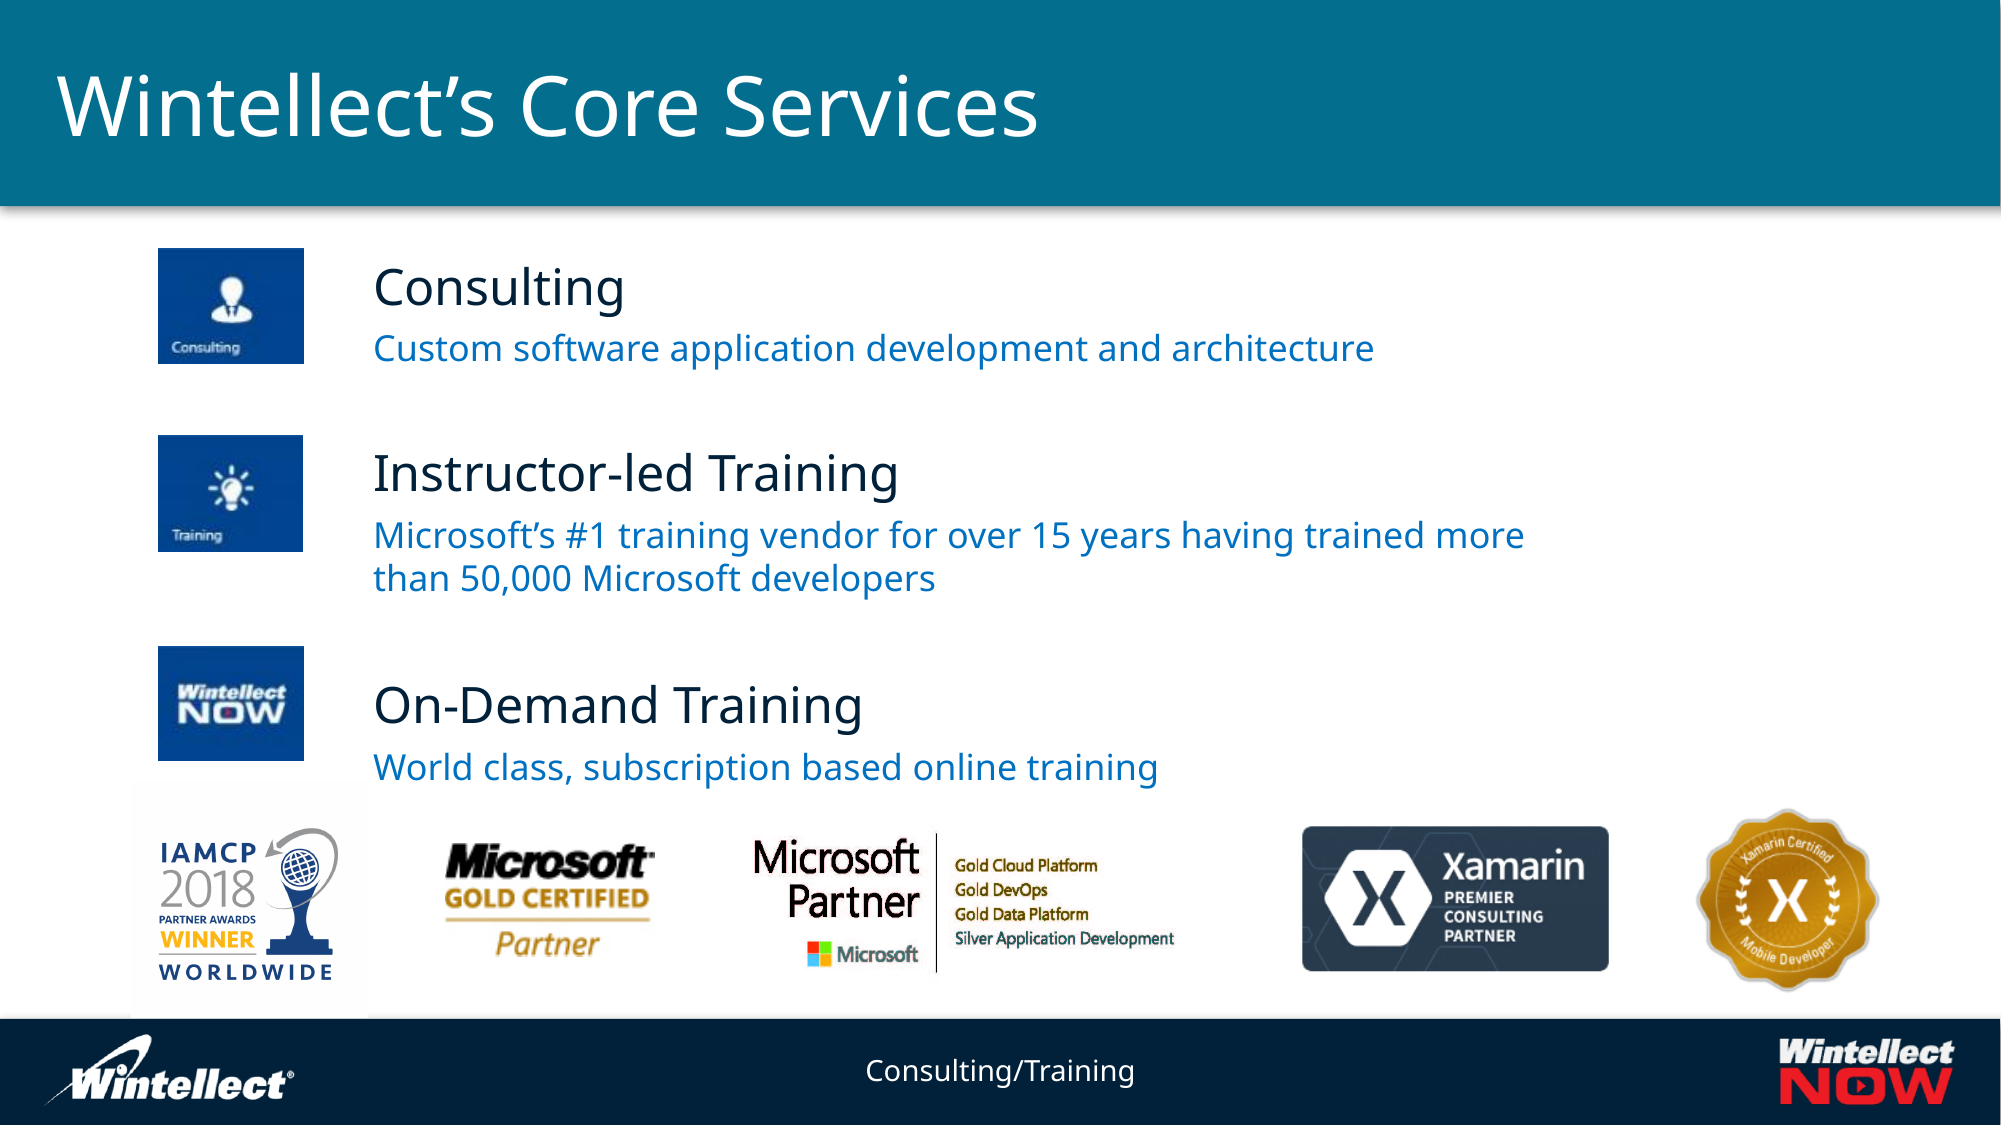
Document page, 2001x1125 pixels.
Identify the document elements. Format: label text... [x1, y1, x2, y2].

picture [445, 843, 655, 957]
picture [157, 247, 304, 365]
picture [1777, 1032, 1958, 1107]
title Wintellect’s Core Services [41, 0, 1958, 207]
picture [41, 1033, 295, 1107]
text_box Consulting Custom software application development and architecture Instructor-led Training Microsoft’s #1 training vendor for over 15 years having trained more than 50,000 Microsoft developers On-Demand Training World class, subscription based online training [358, 247, 1579, 797]
picture [731, 803, 1218, 997]
text_box [56, 38, 1420, 169]
picture [130, 781, 369, 1019]
picture [1295, 819, 1625, 981]
picture [157, 435, 304, 552]
picture [1680, 805, 1885, 995]
picture [157, 645, 304, 761]
